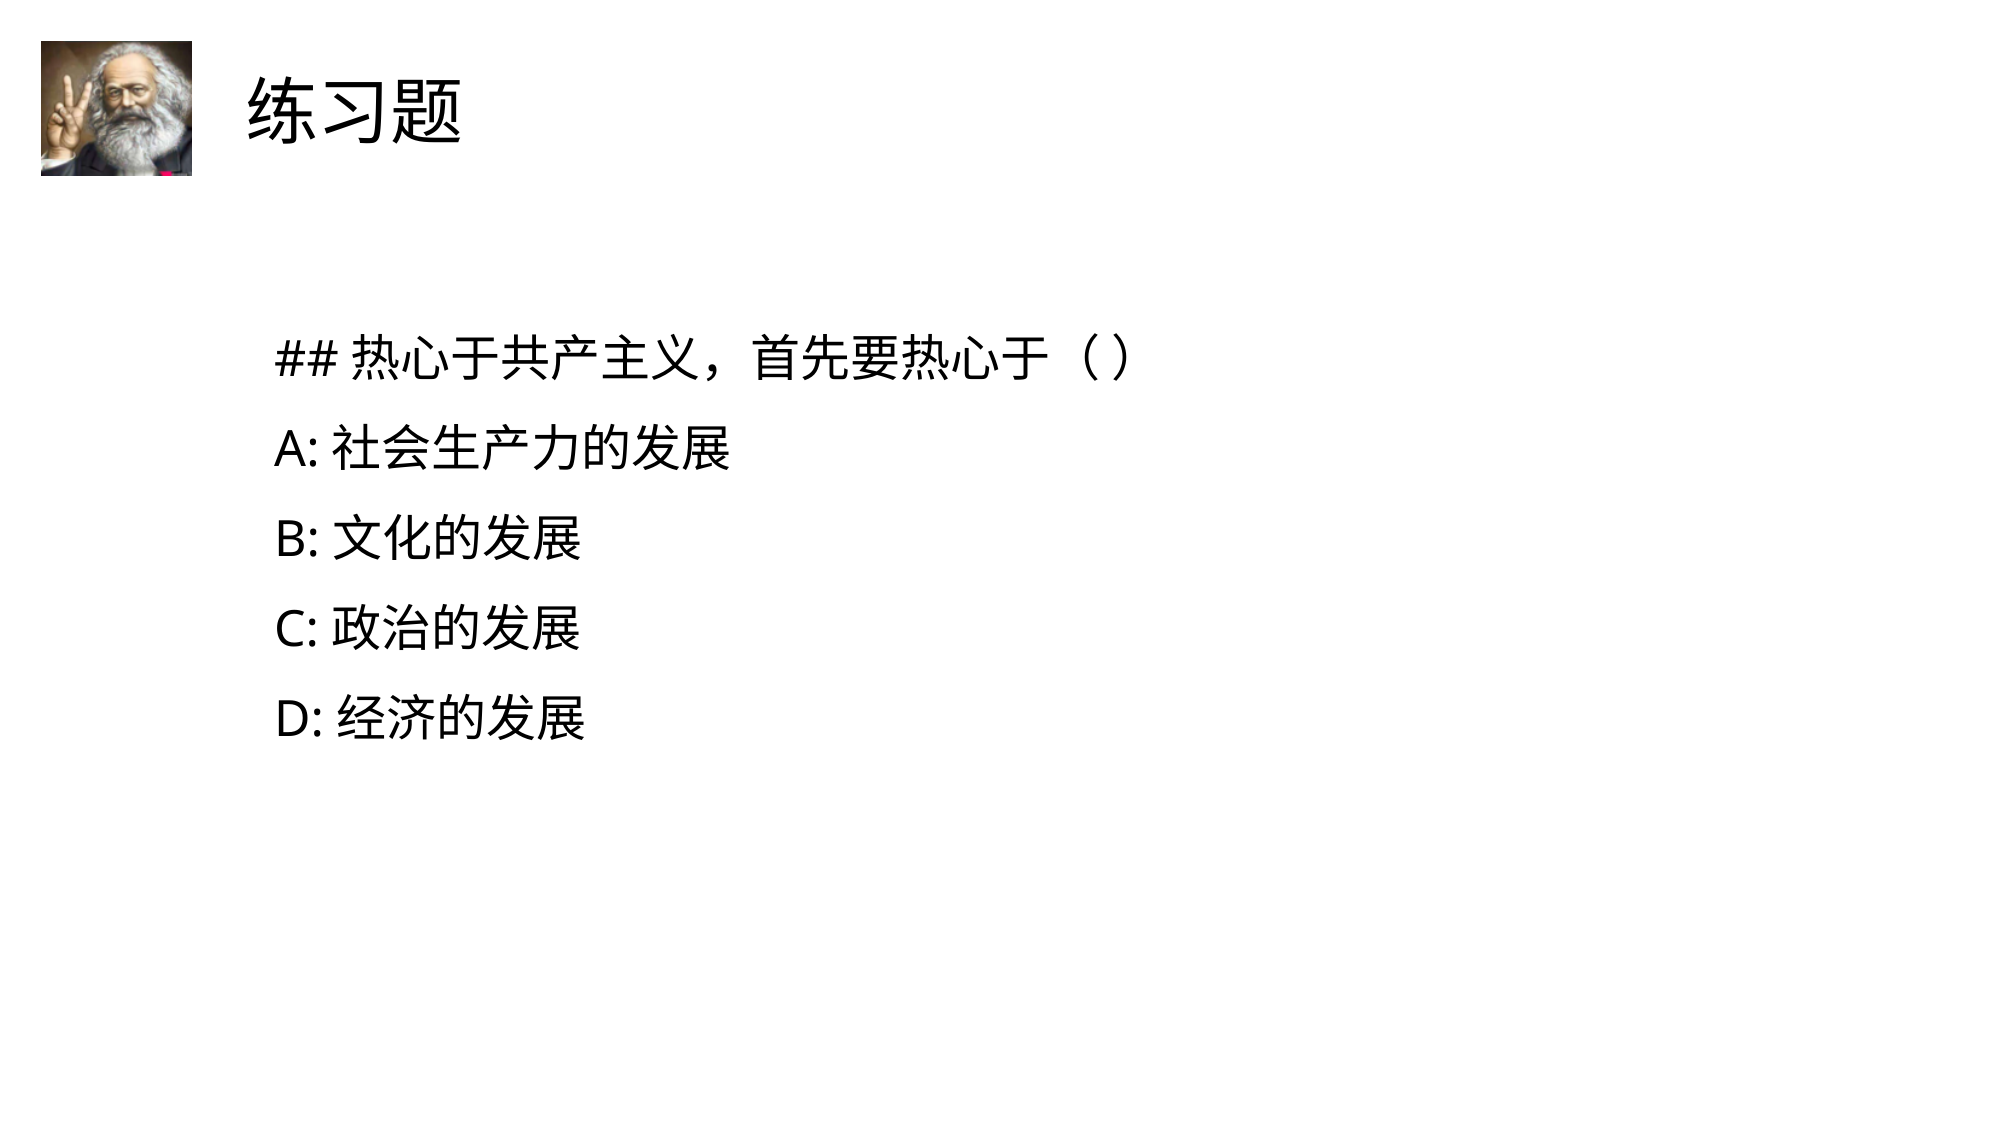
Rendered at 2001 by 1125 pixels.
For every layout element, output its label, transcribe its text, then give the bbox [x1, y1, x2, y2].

text_box ##热心于共产主义，首先要热心于（ ） A:社会生产力的发展 B:文化的发展 C:政治的发展 D:经济的发展 [259, 289, 1855, 754]
picture [41, 41, 192, 176]
